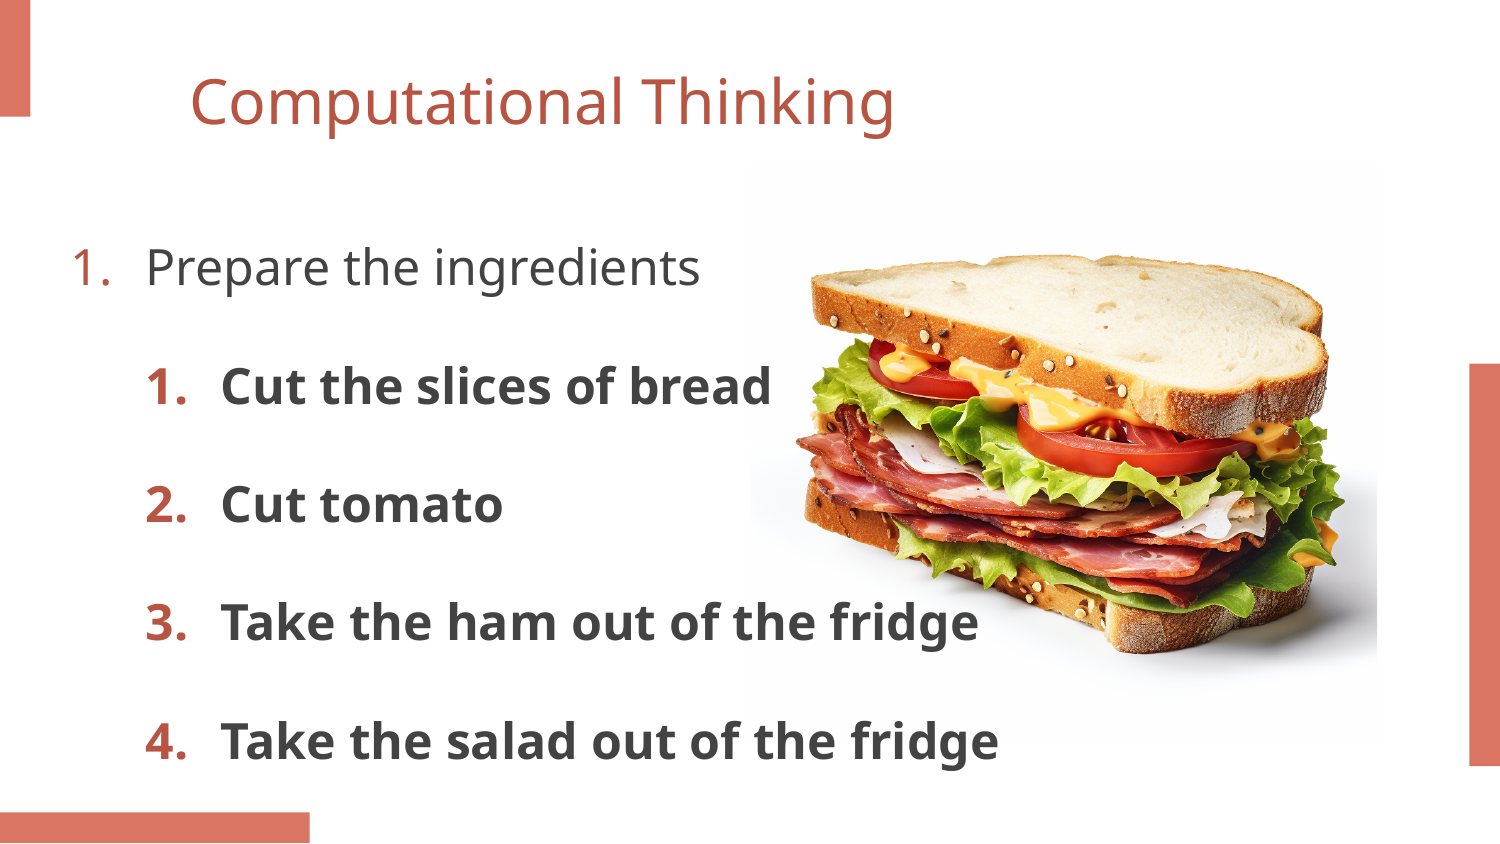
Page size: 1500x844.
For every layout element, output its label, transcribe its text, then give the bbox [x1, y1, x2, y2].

picture [749, 165, 1378, 744]
list Computational Thinking [101, 58, 986, 142]
subtitle Prepare the ingredients Cut the slices of bread Cut tomato Take the ham out of the fridge Take the salad out of the fridge [55, 220, 1227, 768]
